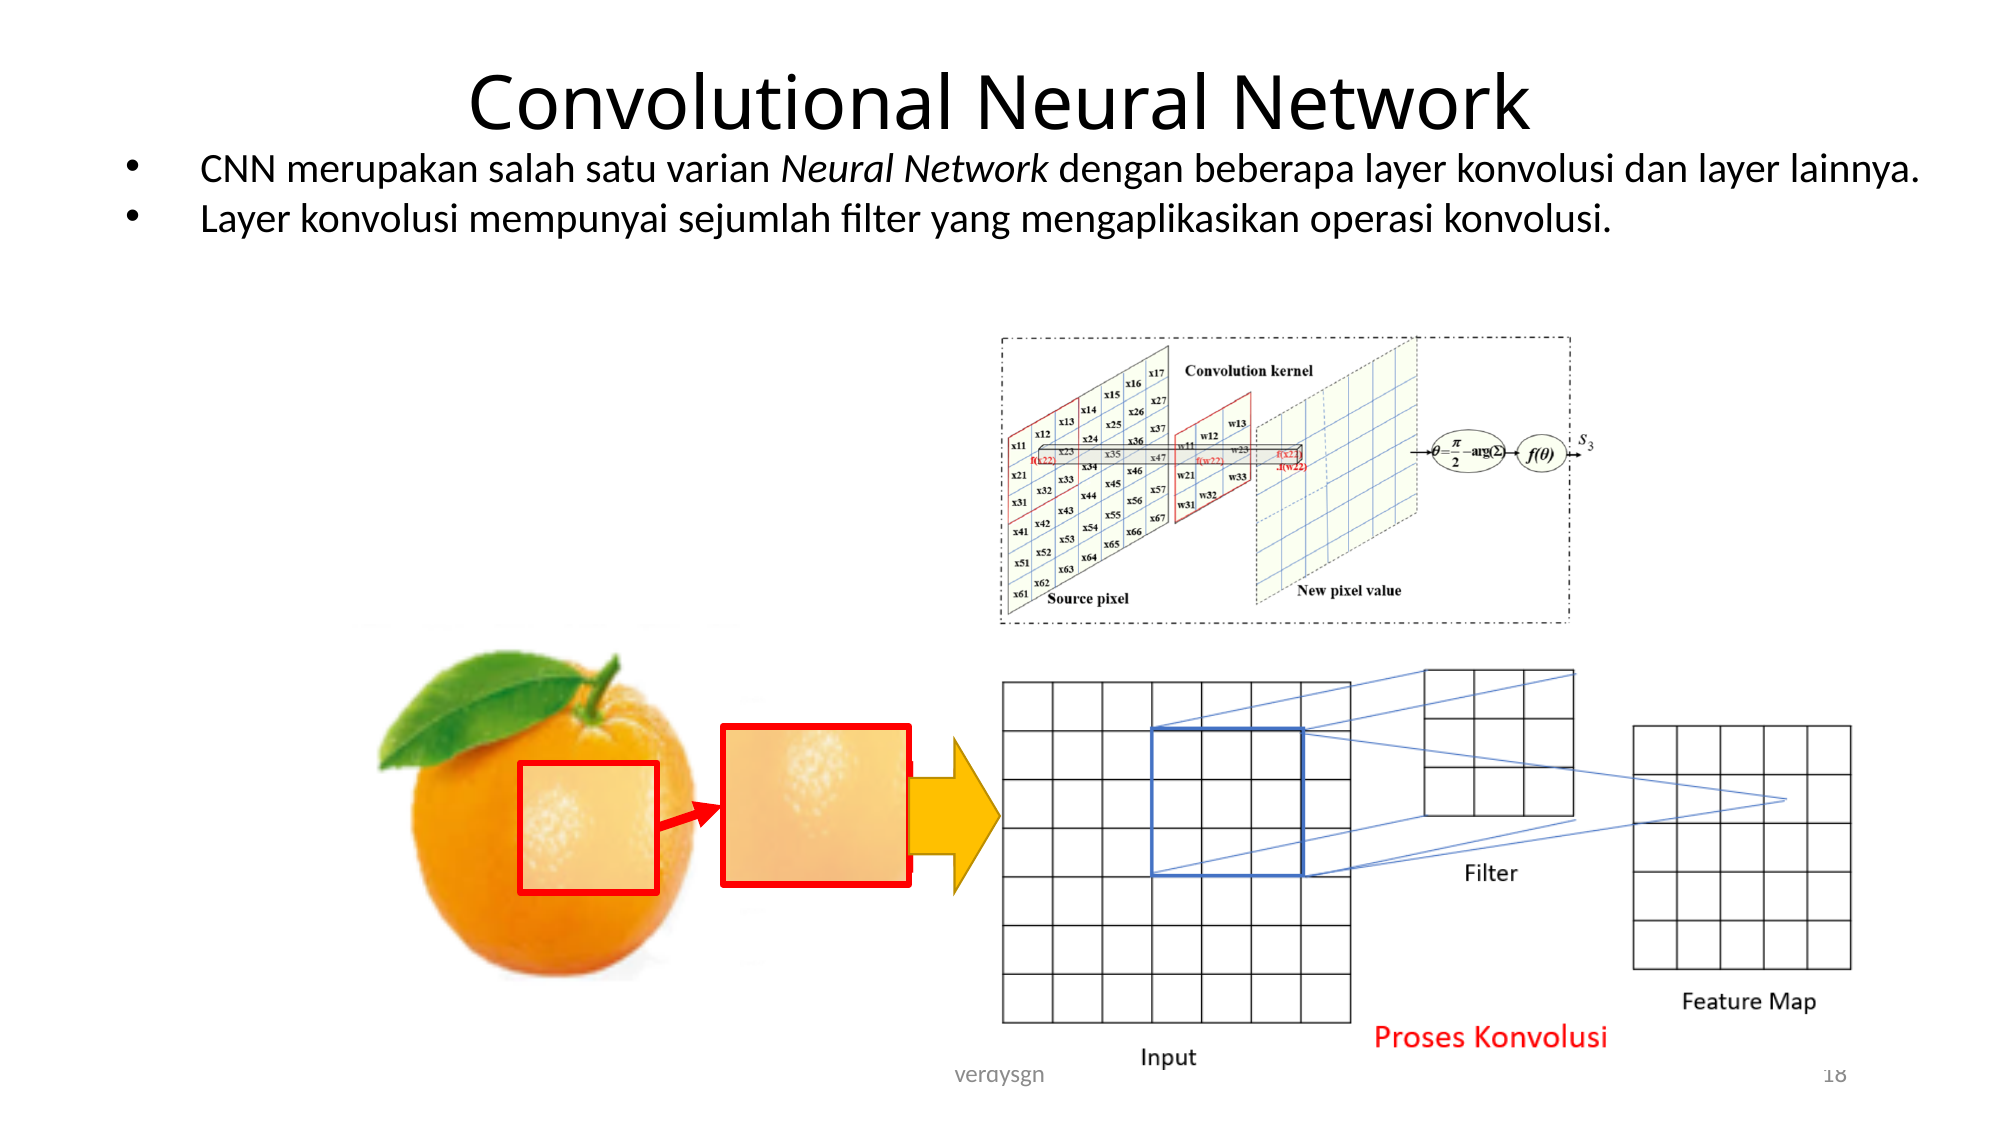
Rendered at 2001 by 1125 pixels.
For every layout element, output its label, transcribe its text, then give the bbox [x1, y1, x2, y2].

picture [999, 334, 1594, 625]
footer verdysgn [662, 1070, 1338, 1103]
slide_number 18 [1412, 1070, 1863, 1103]
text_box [339, 624, 1000, 999]
title Convolutional Neural Network [169, 52, 1831, 133]
text_box CNN merupakan salah satu varian Neural Network dengan beberapa layer konvolusi dan layer lainnya. Layer konvolusi mempunyai sejumlah filter yang mengaplikasikan operasi konvolusi. [110, 133, 1955, 248]
picture [512, 659, 1863, 1070]
